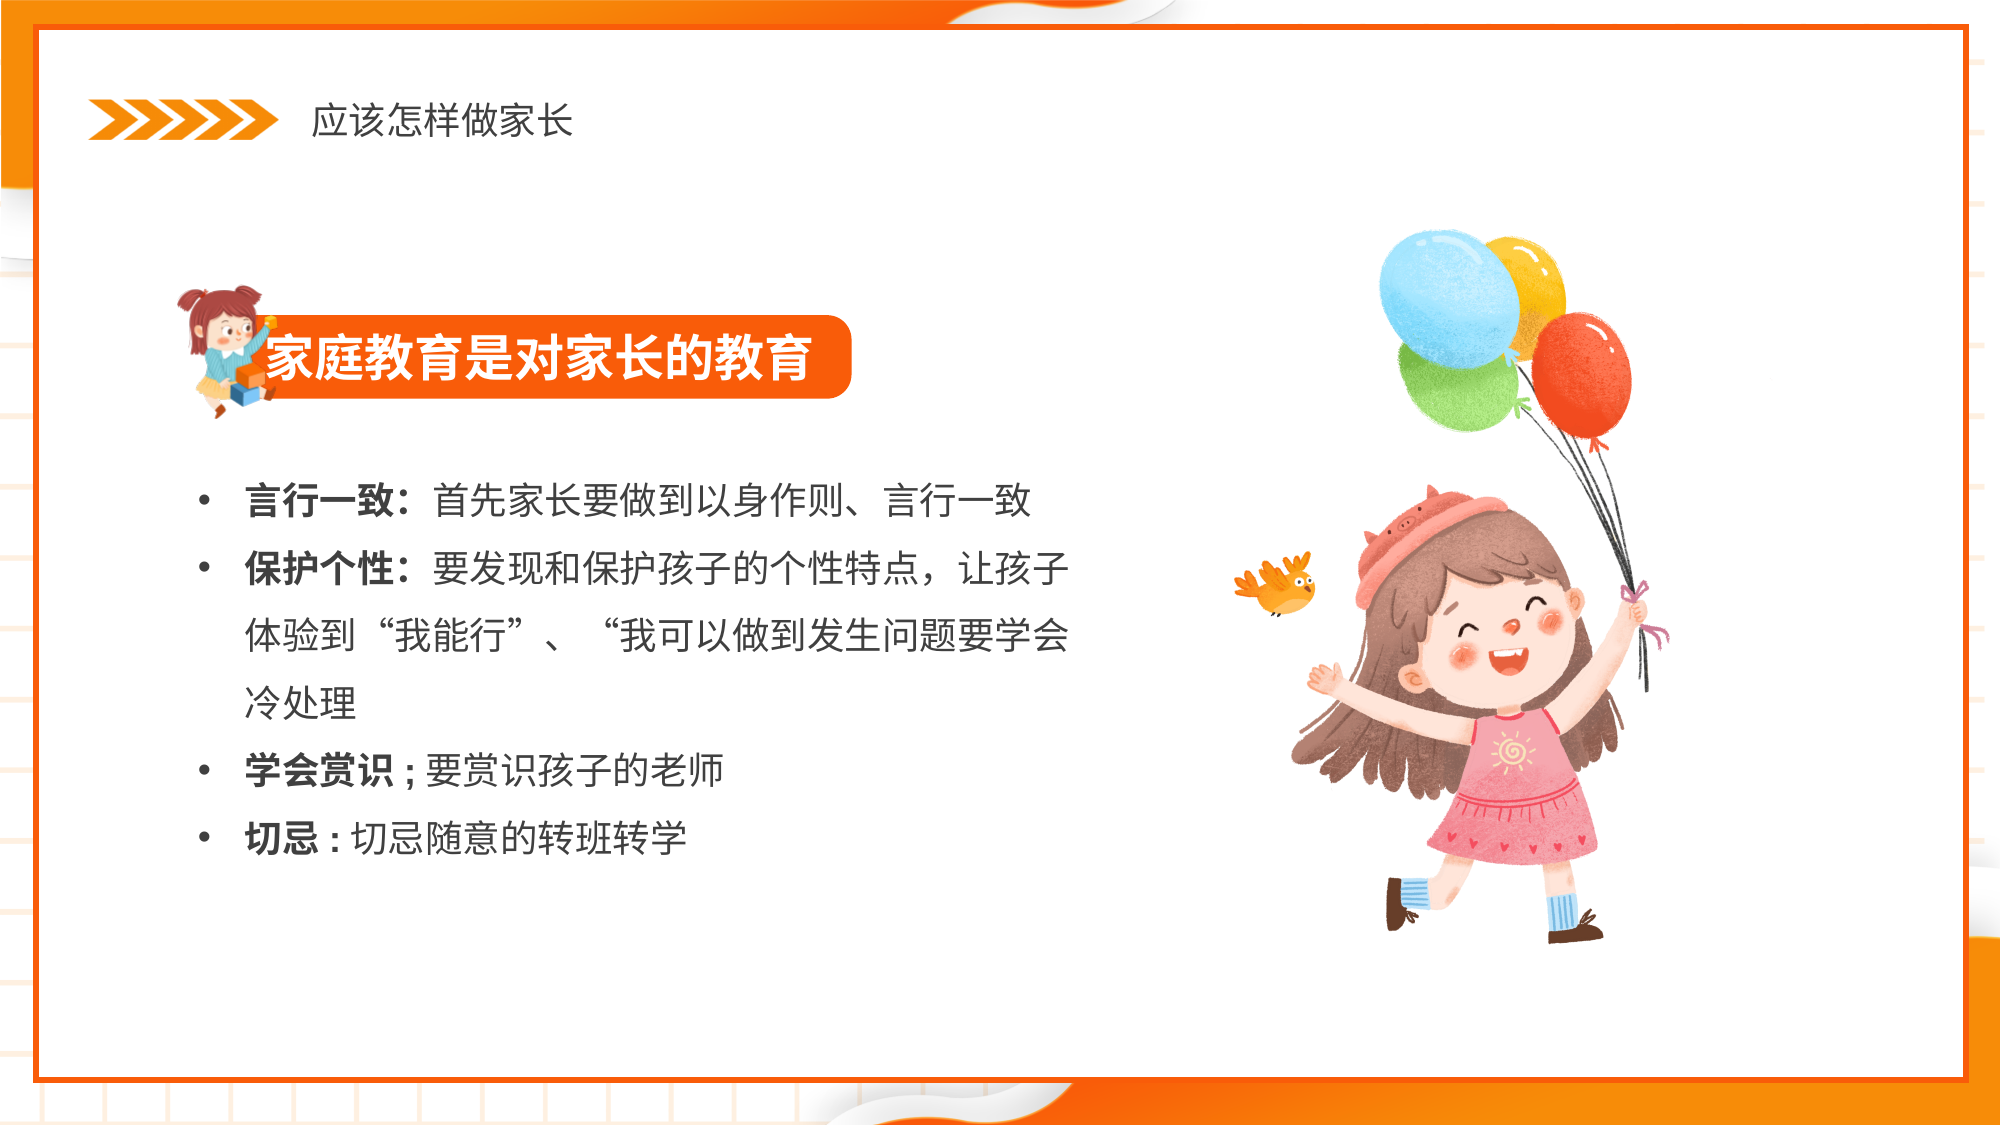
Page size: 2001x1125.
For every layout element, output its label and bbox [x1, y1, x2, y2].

picture [0, 0, 2000, 1125]
text_box [143, 262, 1089, 872]
text_box [87, 89, 1297, 150]
